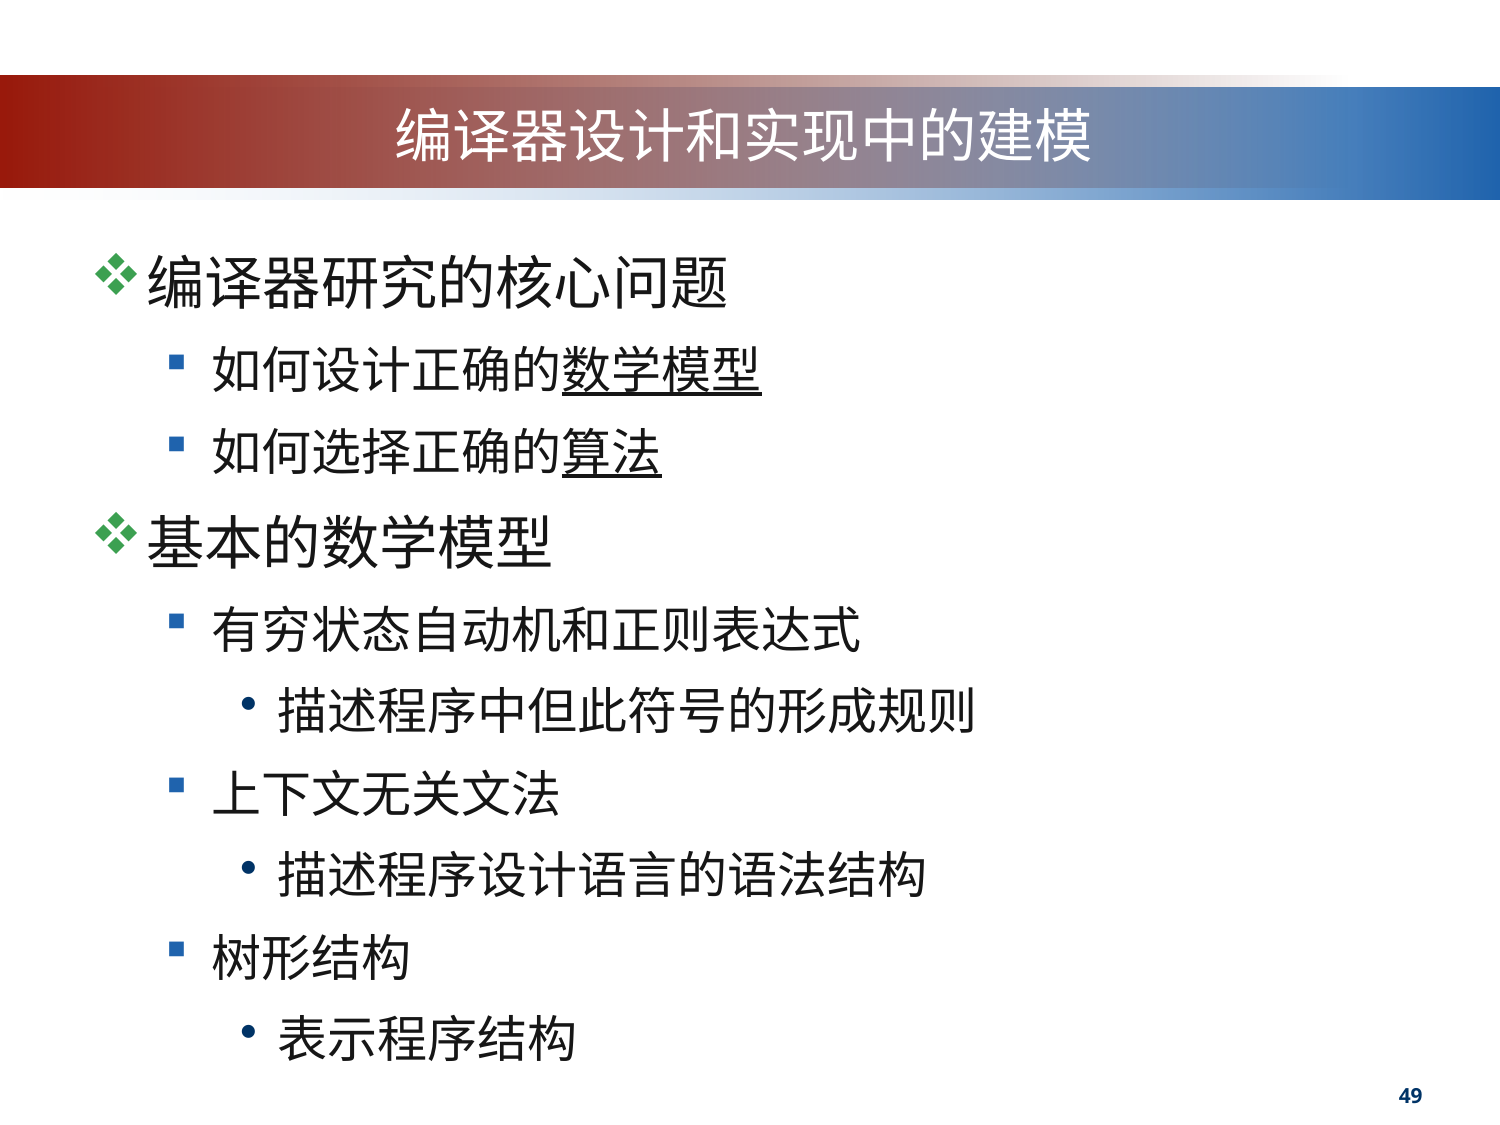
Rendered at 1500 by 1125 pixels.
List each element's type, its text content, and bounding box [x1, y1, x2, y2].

title 编译器设计和实现中的建模 [137, 87, 1351, 181]
list 编译器研究的核心问题 如何设计正确的数学模型 如何选择正确的算法 基本的数学模型 有穷状态自动机和正则表达式 描述程序中但此符号的形成规则 上下文无关文法 描述程序设计语言的语法结构 树形结构 表示程序结构 [74, 224, 1426, 1061]
slide_number 49 [1087, 1074, 1438, 1117]
